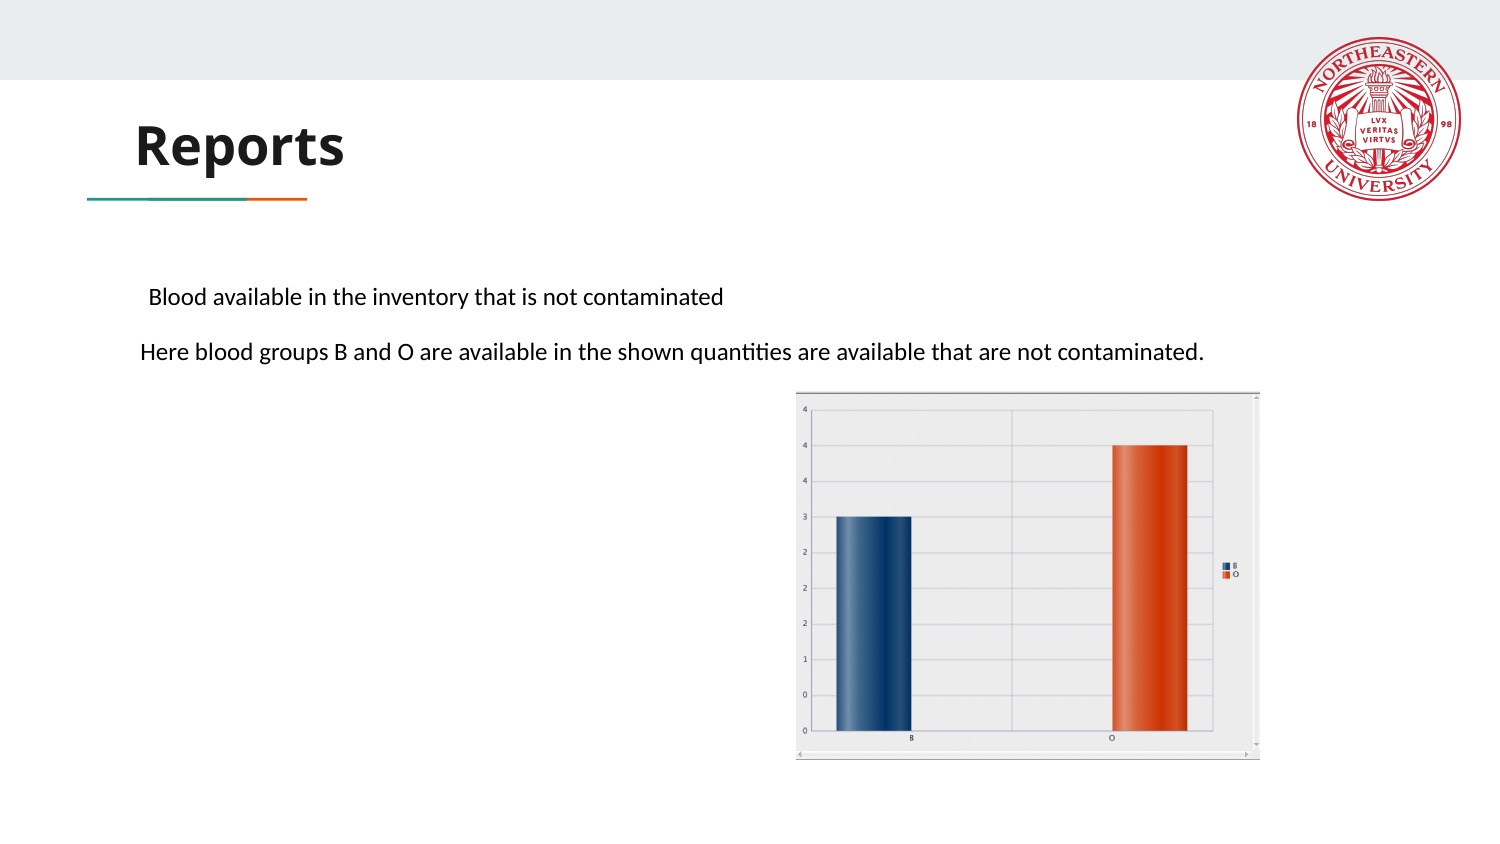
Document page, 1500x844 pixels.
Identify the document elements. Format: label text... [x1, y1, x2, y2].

list Blood available in the inventory that is not contaminated Here blood groups B and O are available in the shown quantities are available that are not contaminated. [119, 258, 1381, 712]
picture [1296, 36, 1461, 201]
title Reports [119, 95, 1291, 201]
picture [796, 391, 1260, 760]
